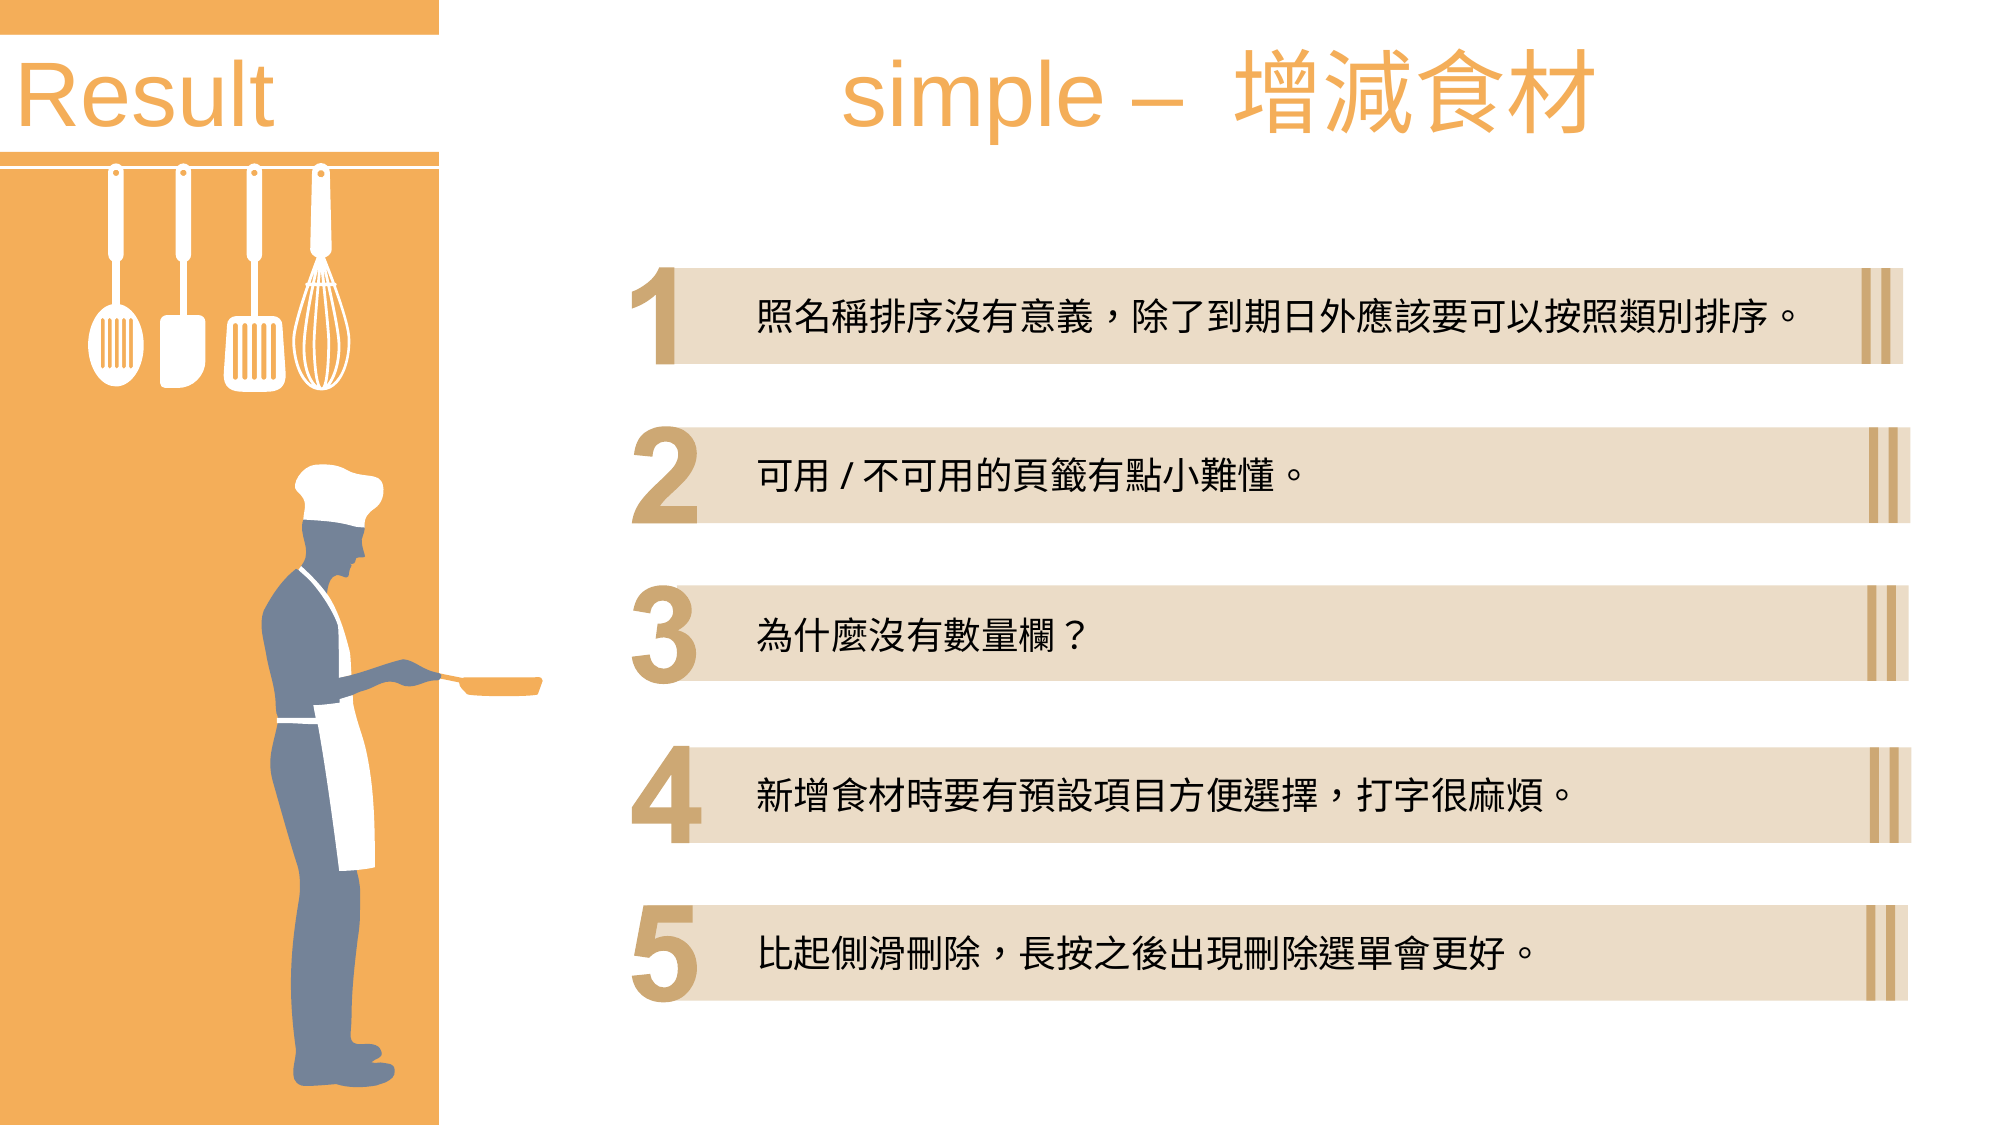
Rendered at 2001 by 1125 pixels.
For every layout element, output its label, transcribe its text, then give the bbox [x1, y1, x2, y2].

text_box simple – 增減食材 [441, 34, 2000, 152]
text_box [631, 745, 1912, 844]
text_box Result [0, 34, 441, 152]
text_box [631, 904, 1908, 1003]
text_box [631, 585, 1909, 685]
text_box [631, 267, 1904, 365]
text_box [631, 426, 1911, 524]
